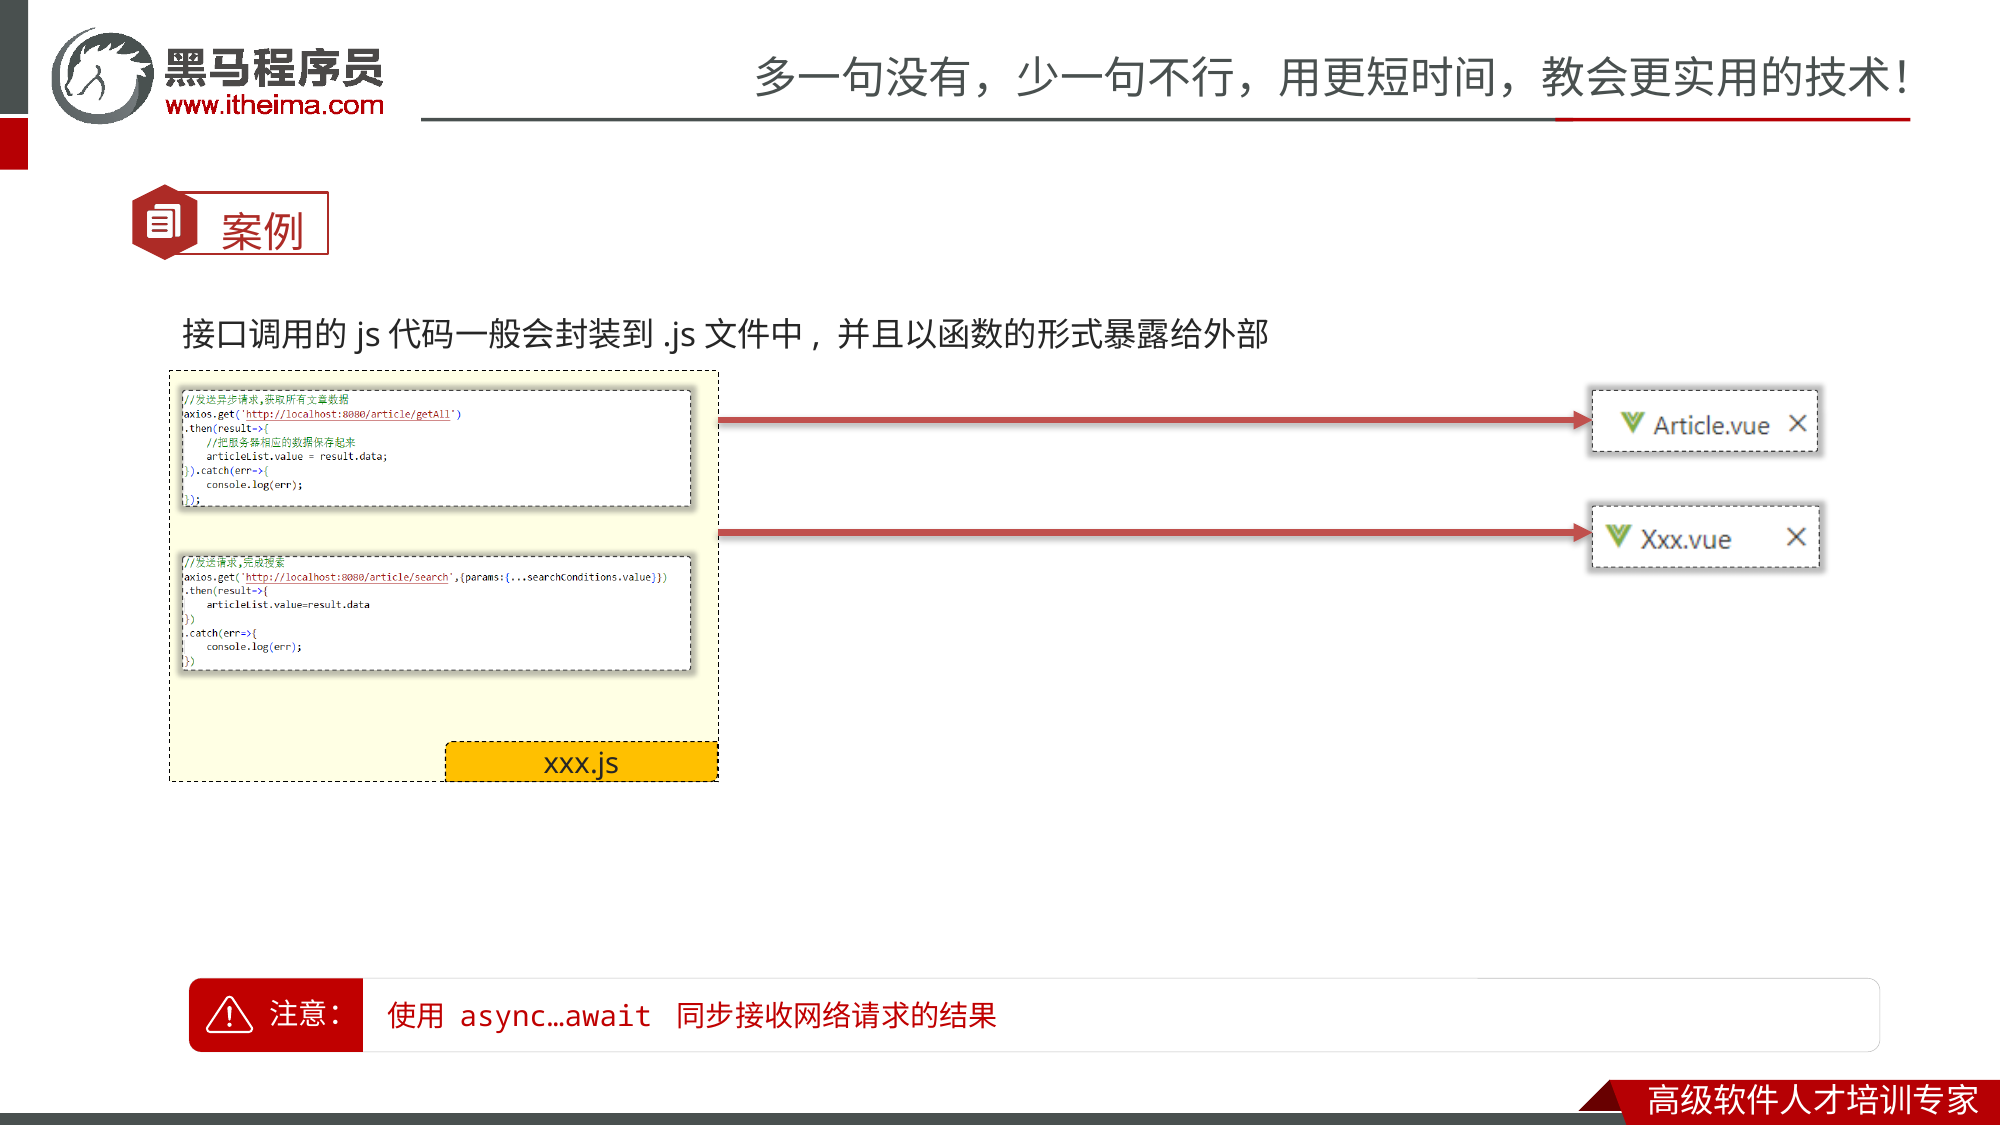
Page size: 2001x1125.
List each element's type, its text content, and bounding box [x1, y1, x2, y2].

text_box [188, 977, 1881, 1053]
picture [147, 204, 181, 238]
text_box xxx.js [443, 739, 720, 784]
picture [182, 556, 691, 671]
picture [50, 26, 384, 125]
picture [1592, 505, 1820, 568]
picture [1592, 390, 1818, 452]
text_box [168, 371, 720, 784]
picture [182, 390, 691, 507]
list 接口调用的js代码一般会封装到.js文件中, 并且以函数的形式暴露给外部 [151, 285, 1664, 371]
